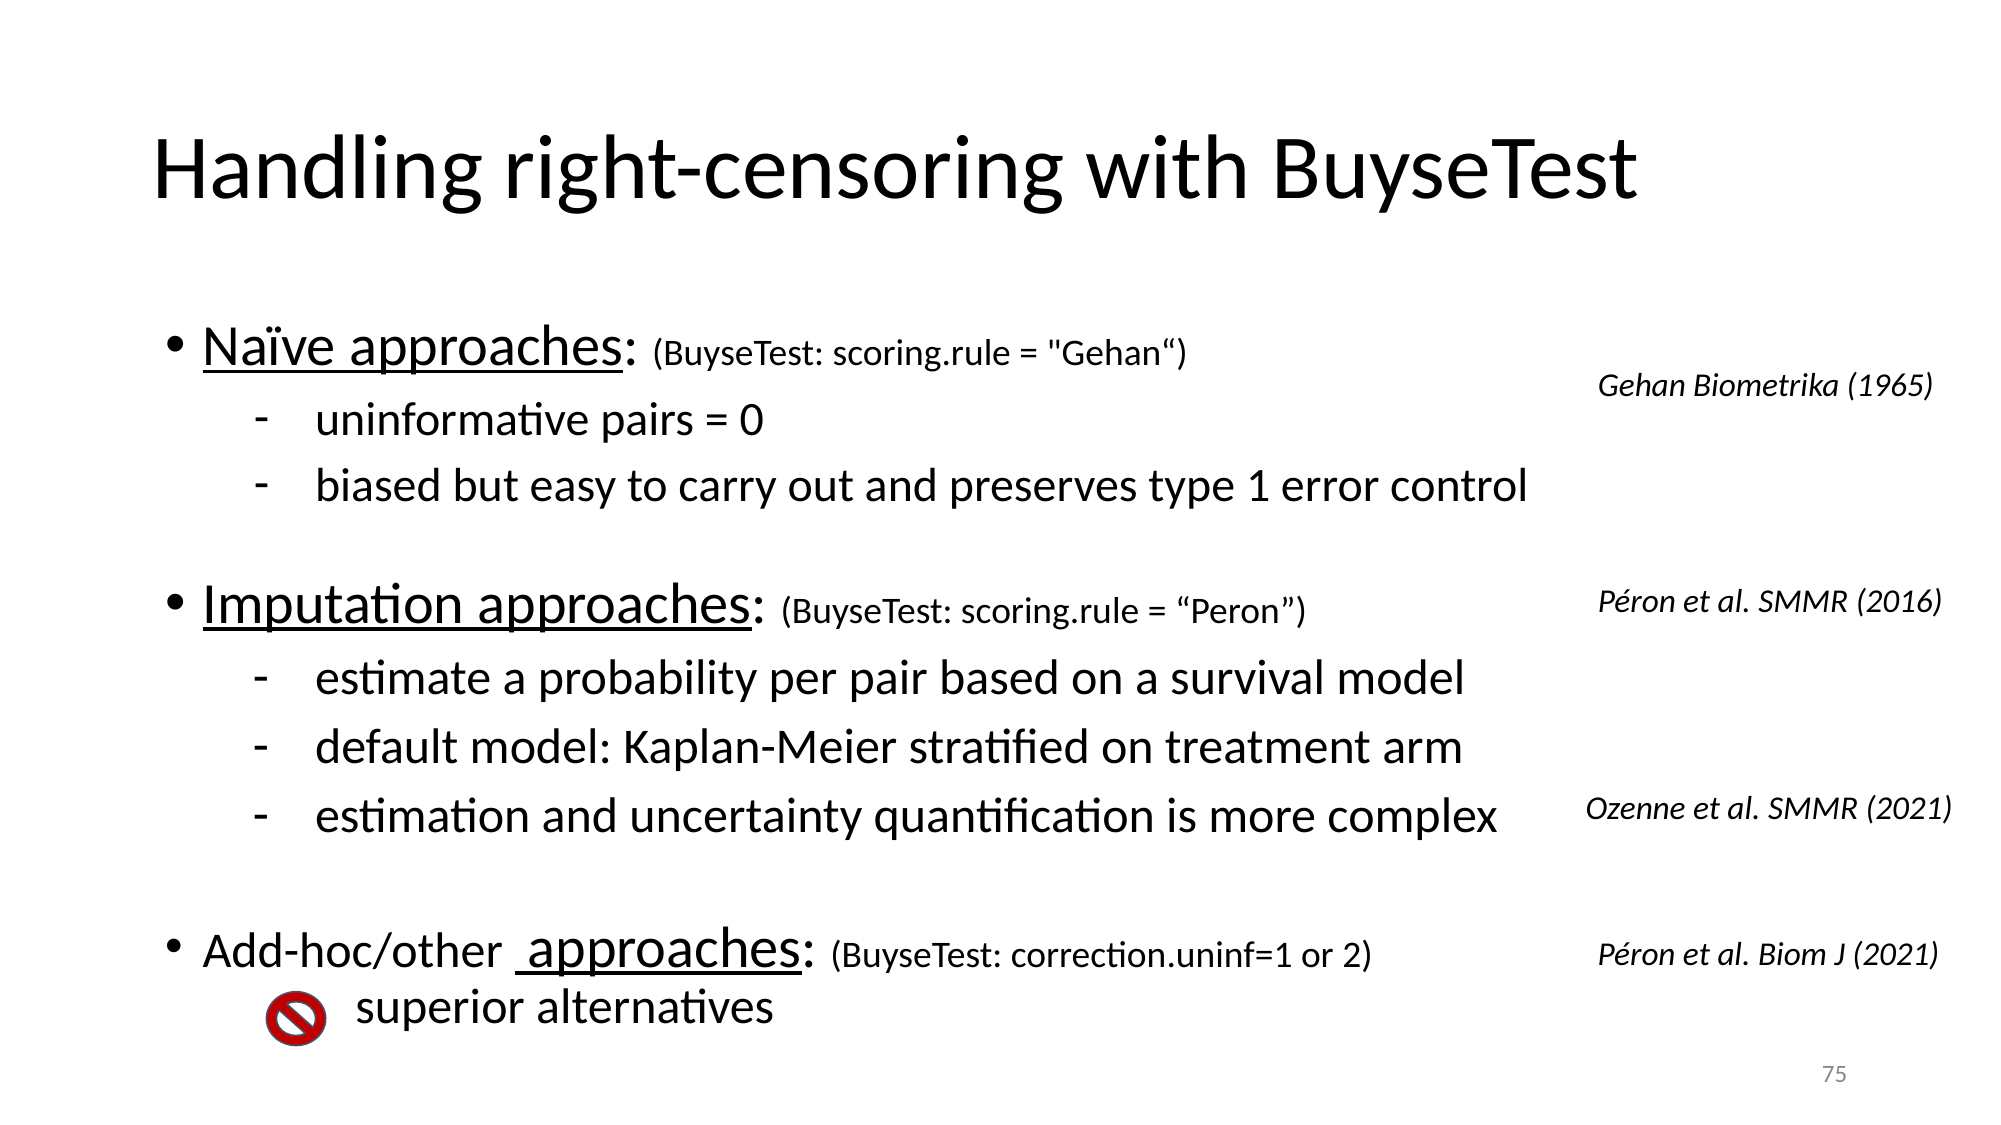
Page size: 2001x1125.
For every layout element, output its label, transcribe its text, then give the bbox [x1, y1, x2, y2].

text_box Ozenne et al. SMMR (2021) [1570, 770, 1970, 859]
text_box Péron et al. Biom J (2021) [1582, 916, 2000, 1005]
list Naïve approaches: (BuyseTest: scoring.rule = "Gehan“) uninformative pairs = 0 biased but easy to carry out and preserves type 1 error control Imputation approaches: (BuyseTest: scoring.rule = “Peron”) estimate a probability per pair based on a survival model default model: Kaplan-Meier stratified on treatment arm estimation and uncertainty quantification is more complex Add-hoc/other approaches: (BuyseTest: correction.uninf=1 or 2) superior alternatives [150, 308, 1875, 1073]
text_box [266, 991, 326, 1046]
text_box Péron et al. SMMR (2016) [1582, 572, 1982, 663]
slide_number ‹#› [1412, 1042, 1863, 1103]
title Handling right-censoring with BuyseTest [137, 59, 1863, 278]
text_box Gehan Biometrika (1965) [1582, 355, 1958, 481]
